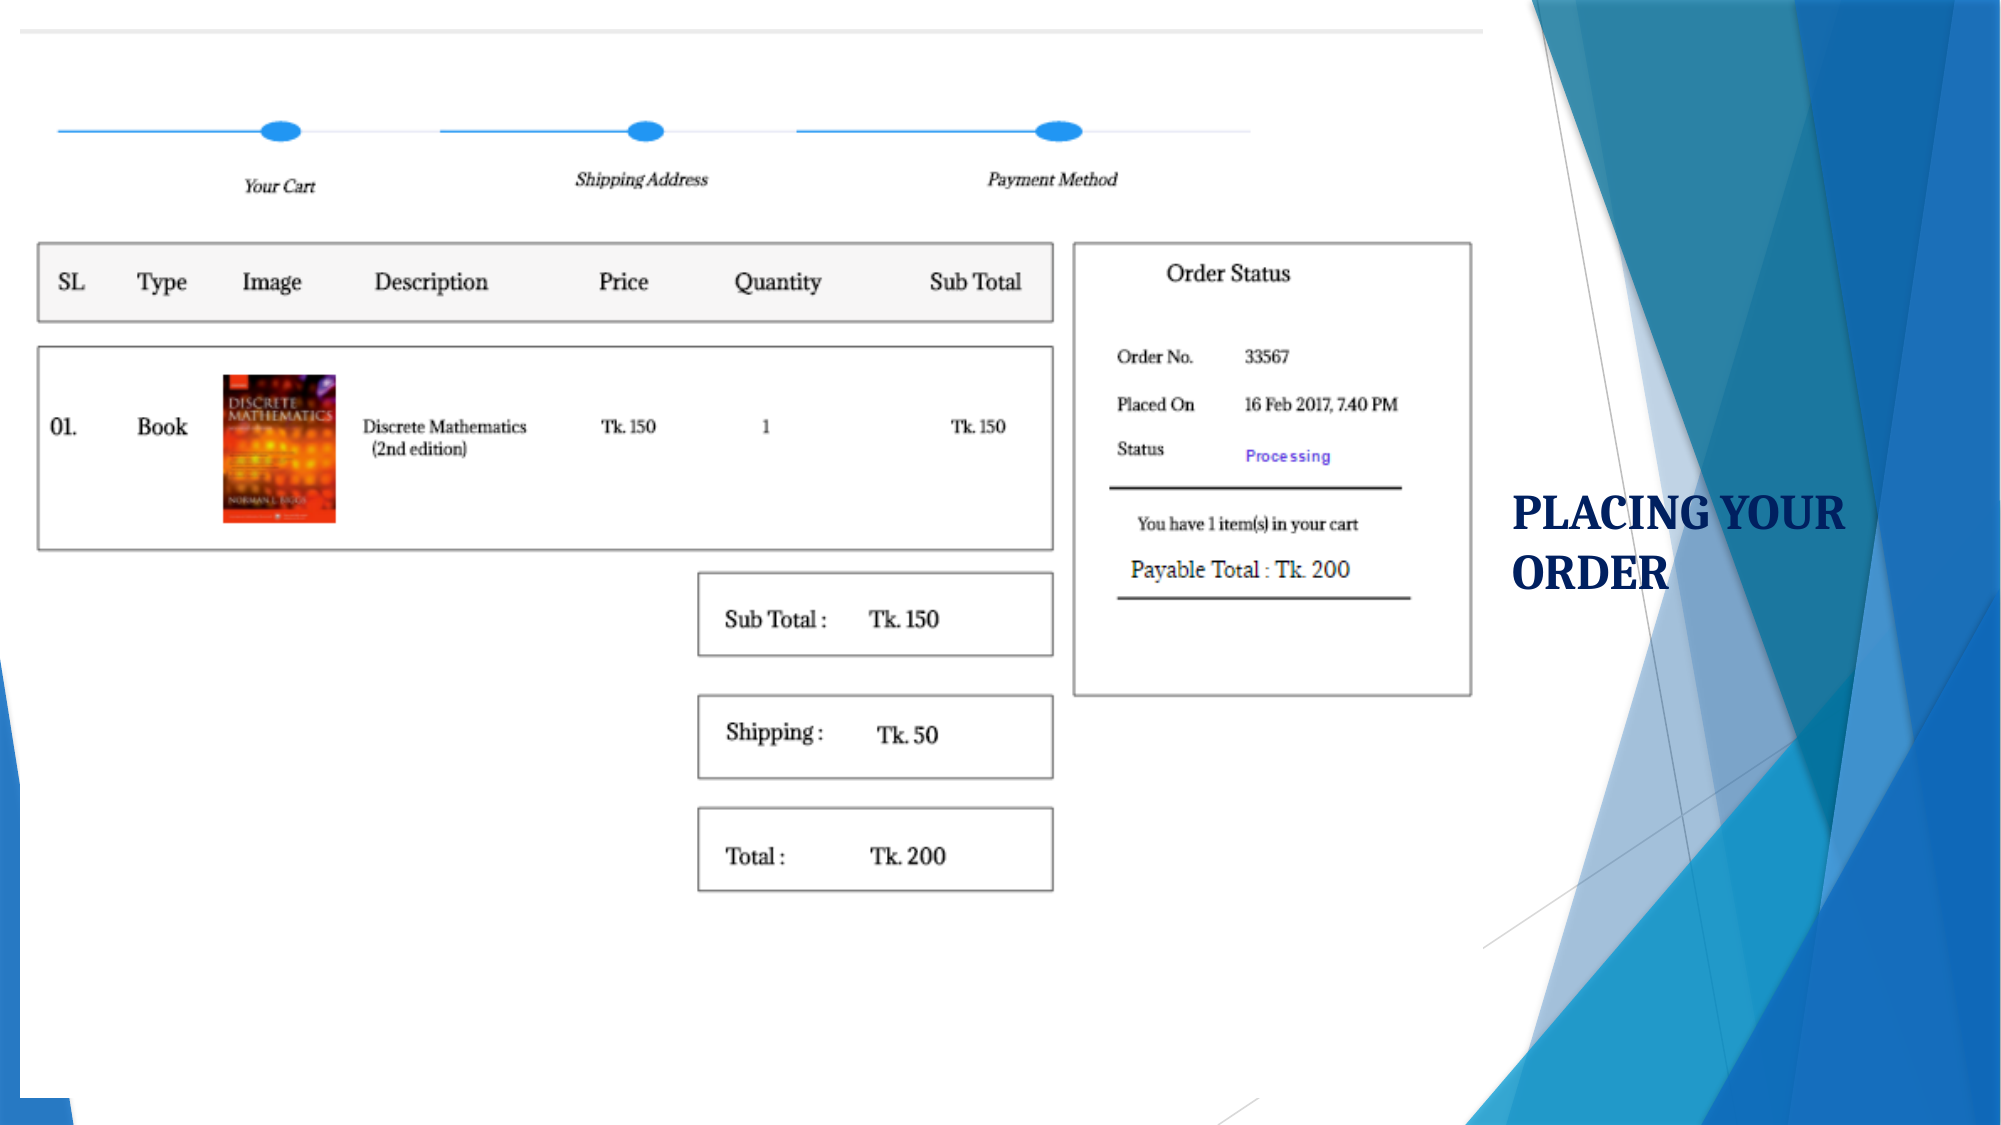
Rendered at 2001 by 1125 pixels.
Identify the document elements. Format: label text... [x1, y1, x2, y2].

text_box PLACING YOUR ORDER [1497, 472, 1873, 608]
picture [19, 29, 1484, 1098]
